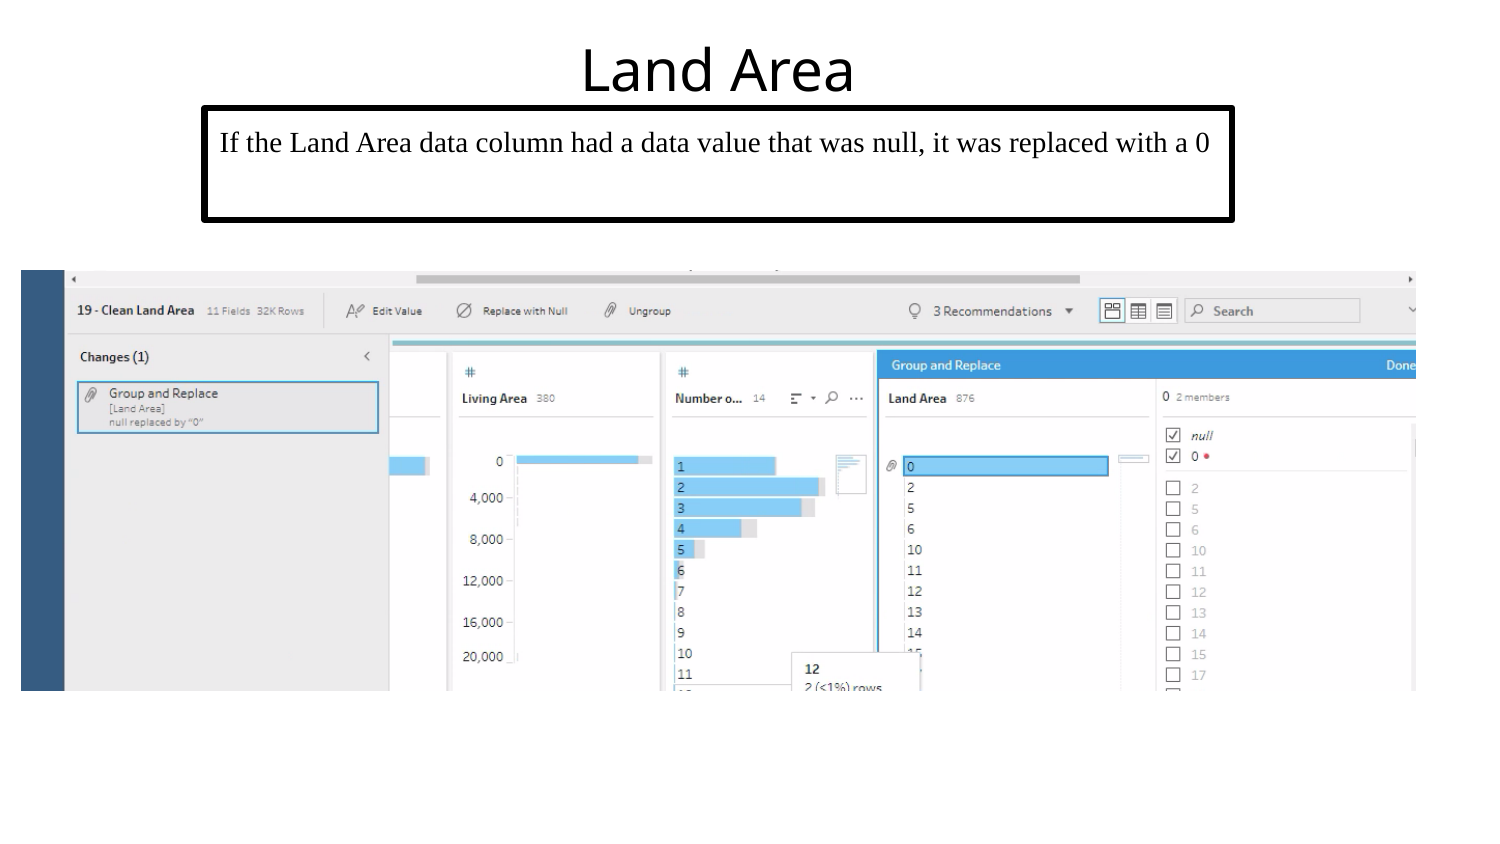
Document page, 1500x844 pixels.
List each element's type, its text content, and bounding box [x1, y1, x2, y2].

title Land Area [363, 29, 1073, 108]
picture [20, 270, 1417, 691]
text_box If the Land Area data column had a data value that was null, it was replaced with a 0 [204, 108, 1233, 221]
